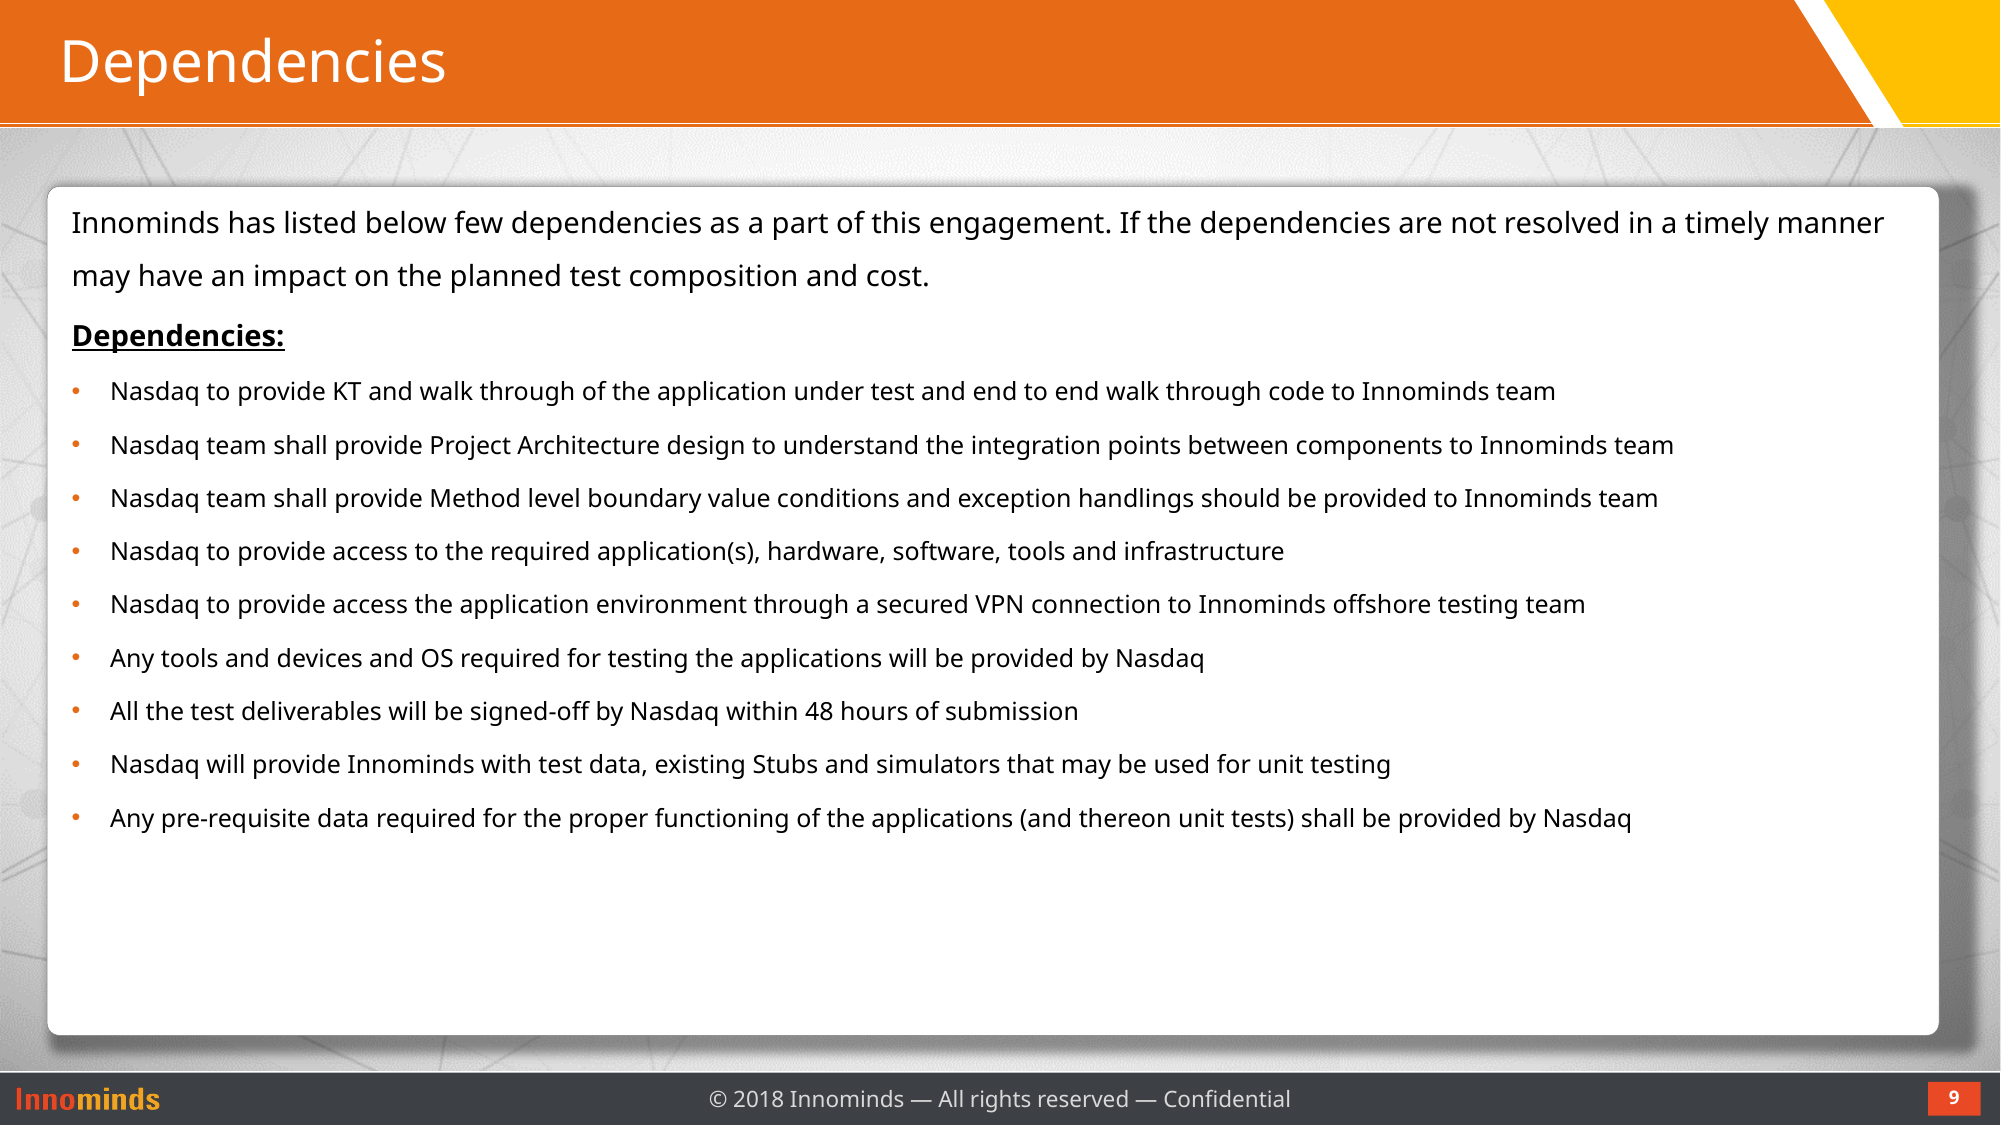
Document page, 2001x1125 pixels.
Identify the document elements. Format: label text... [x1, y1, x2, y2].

title Dependencies [44, 11, 2000, 116]
picture [0, 128, 2001, 1125]
